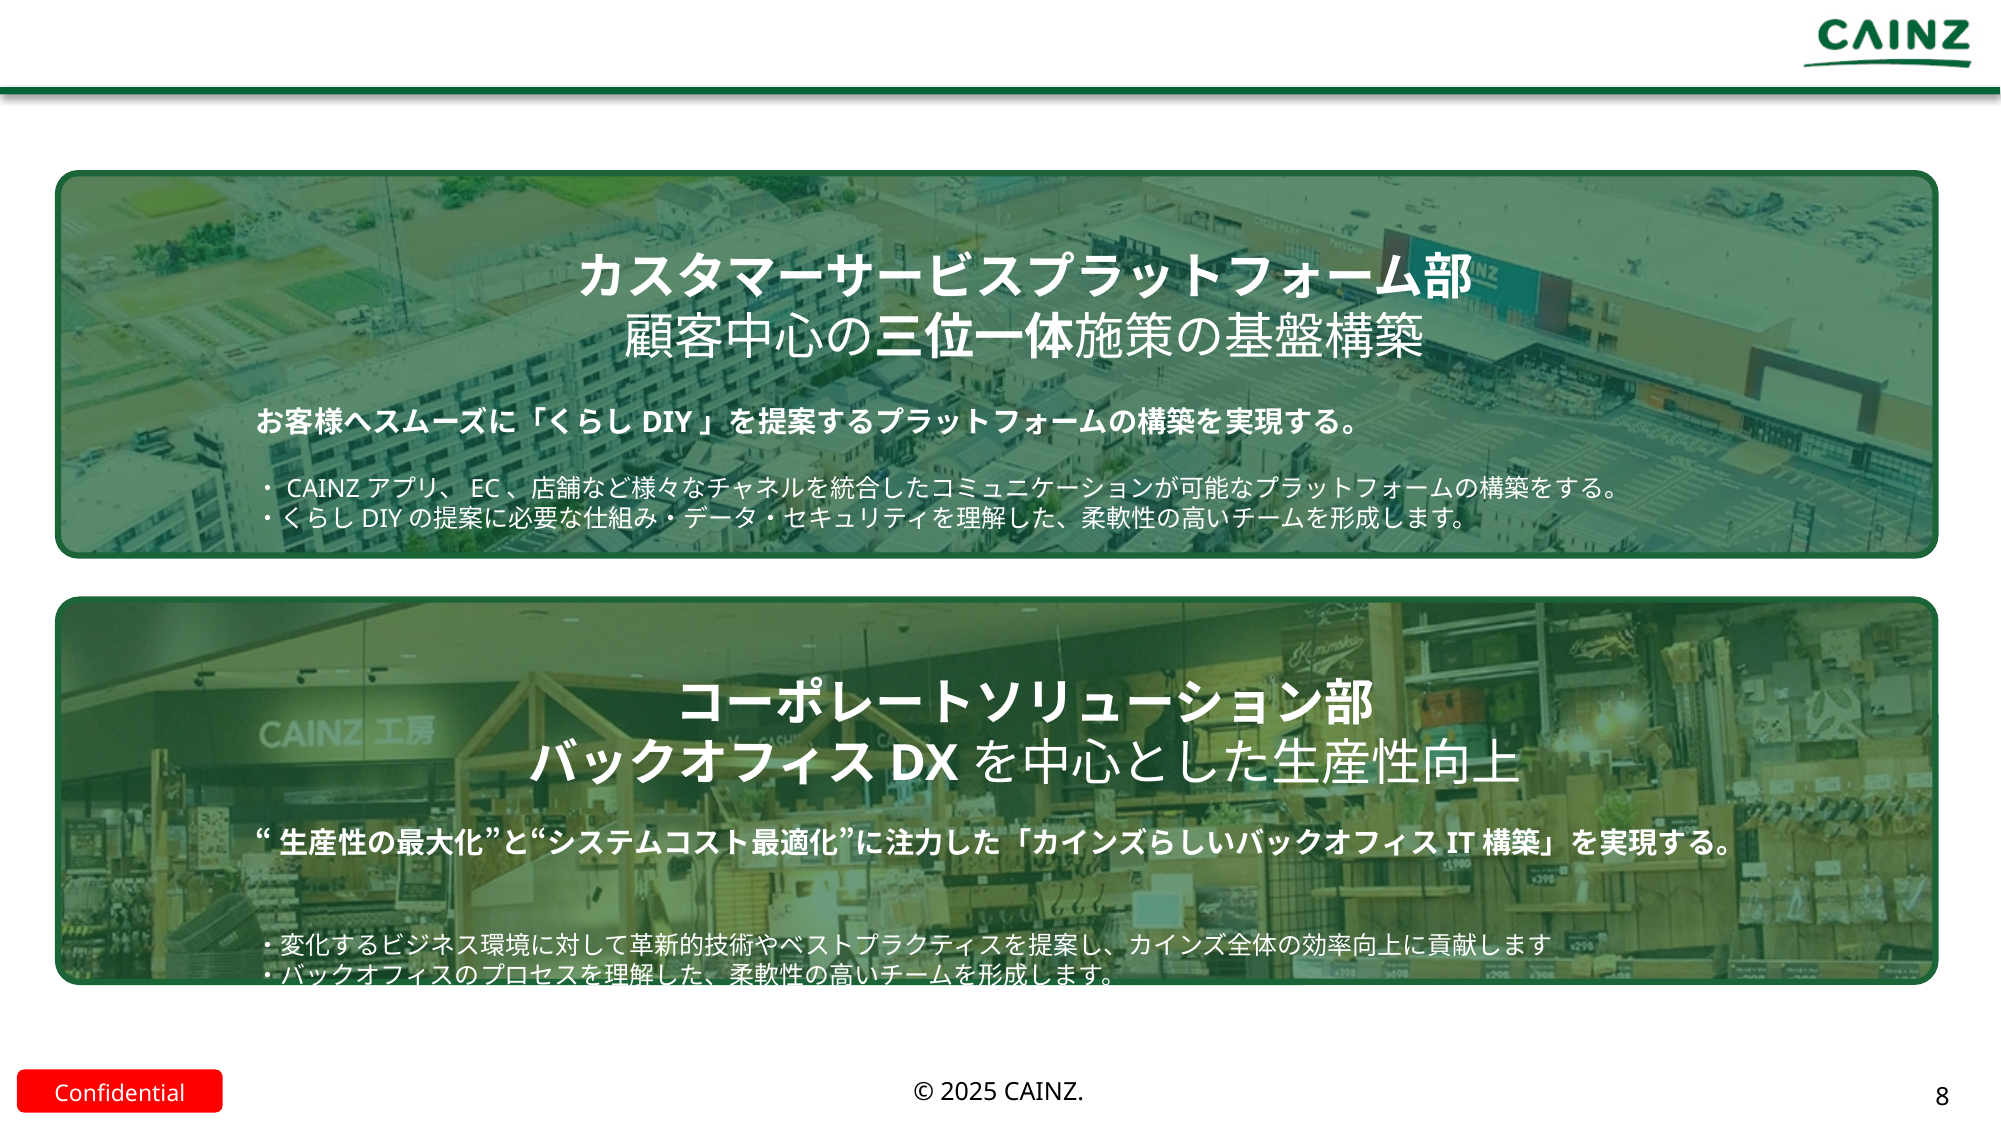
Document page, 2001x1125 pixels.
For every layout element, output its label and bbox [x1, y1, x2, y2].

picture [57, 599, 1936, 983]
picture [1797, 13, 1980, 76]
picture [57, 172, 1936, 556]
